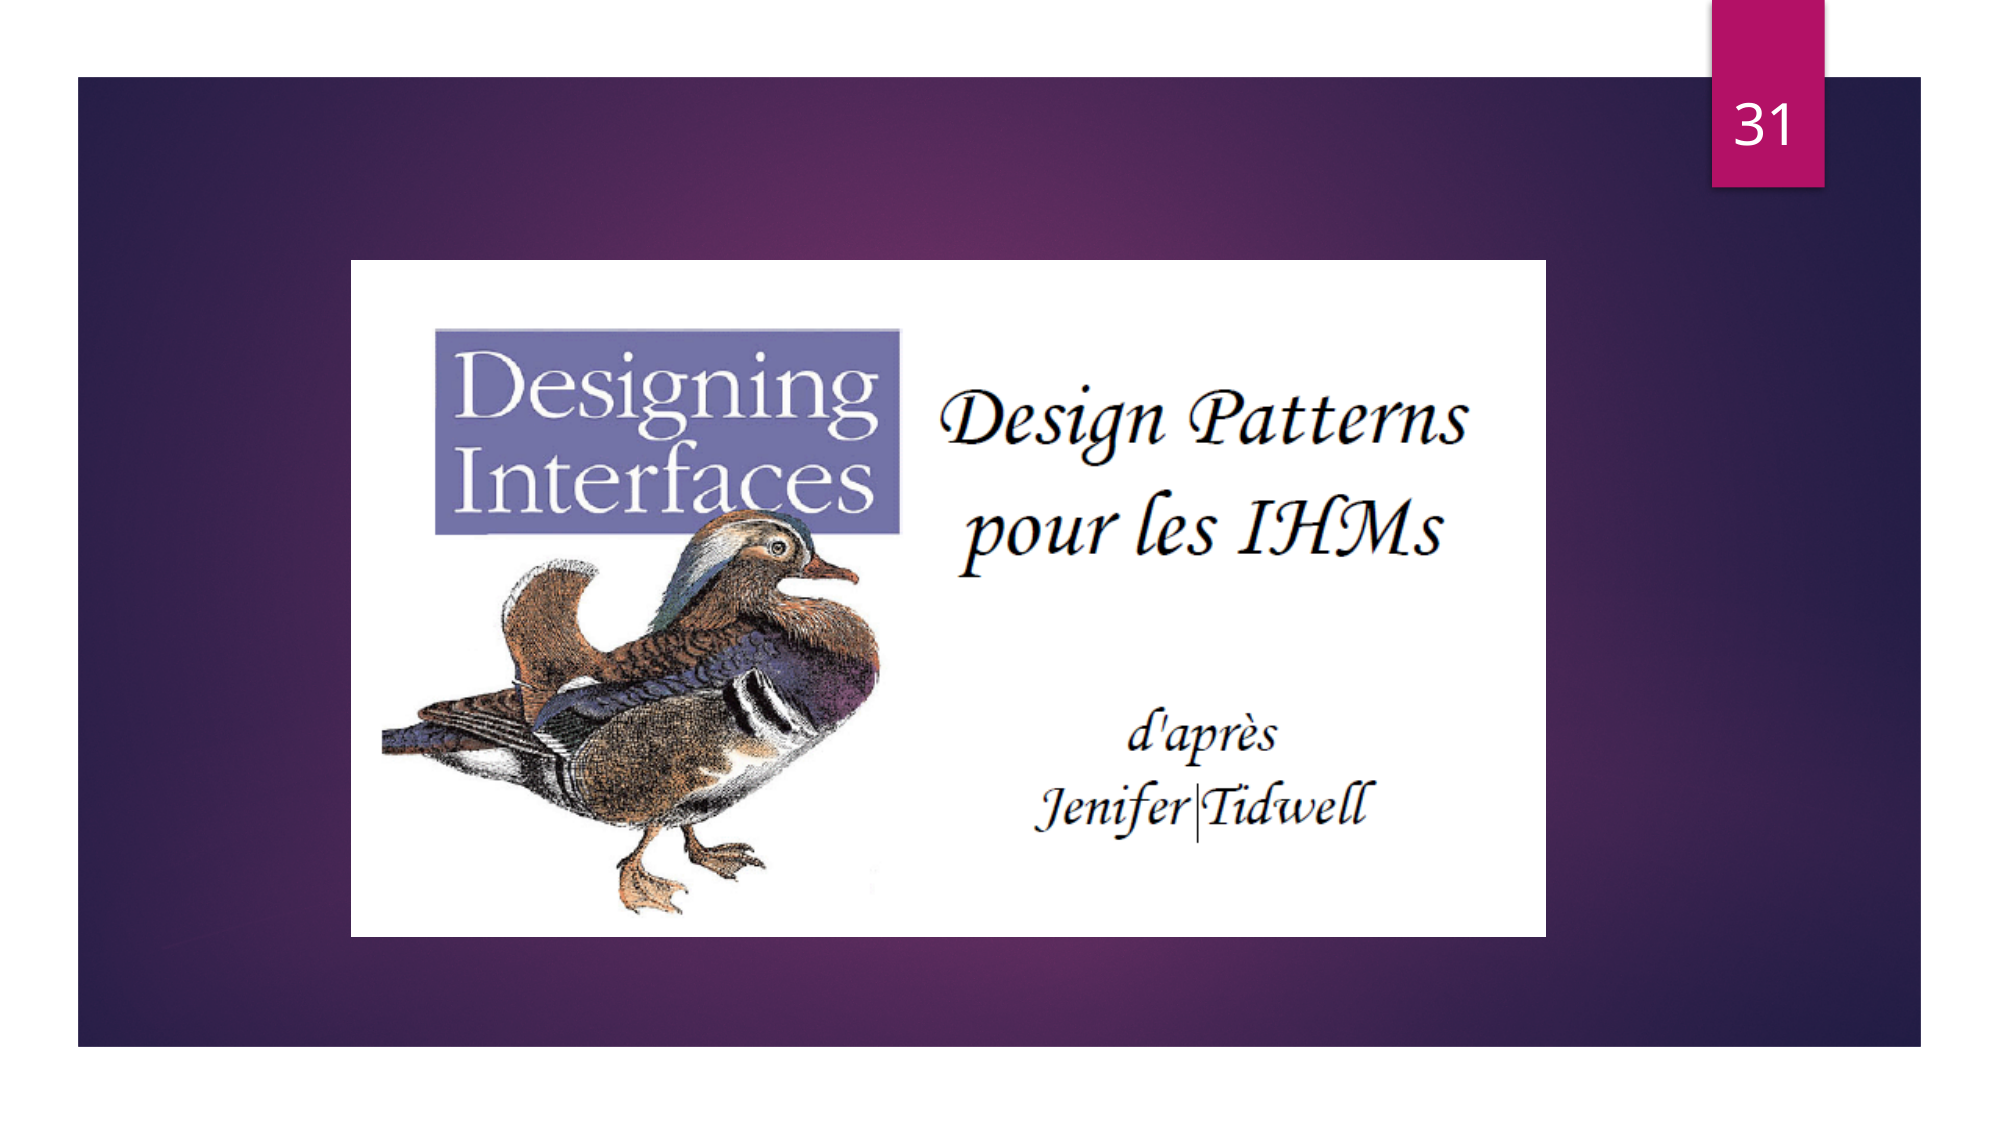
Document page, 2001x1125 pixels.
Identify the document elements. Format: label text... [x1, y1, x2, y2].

slide_number 31 [1698, 48, 1836, 175]
picture [351, 259, 1546, 937]
